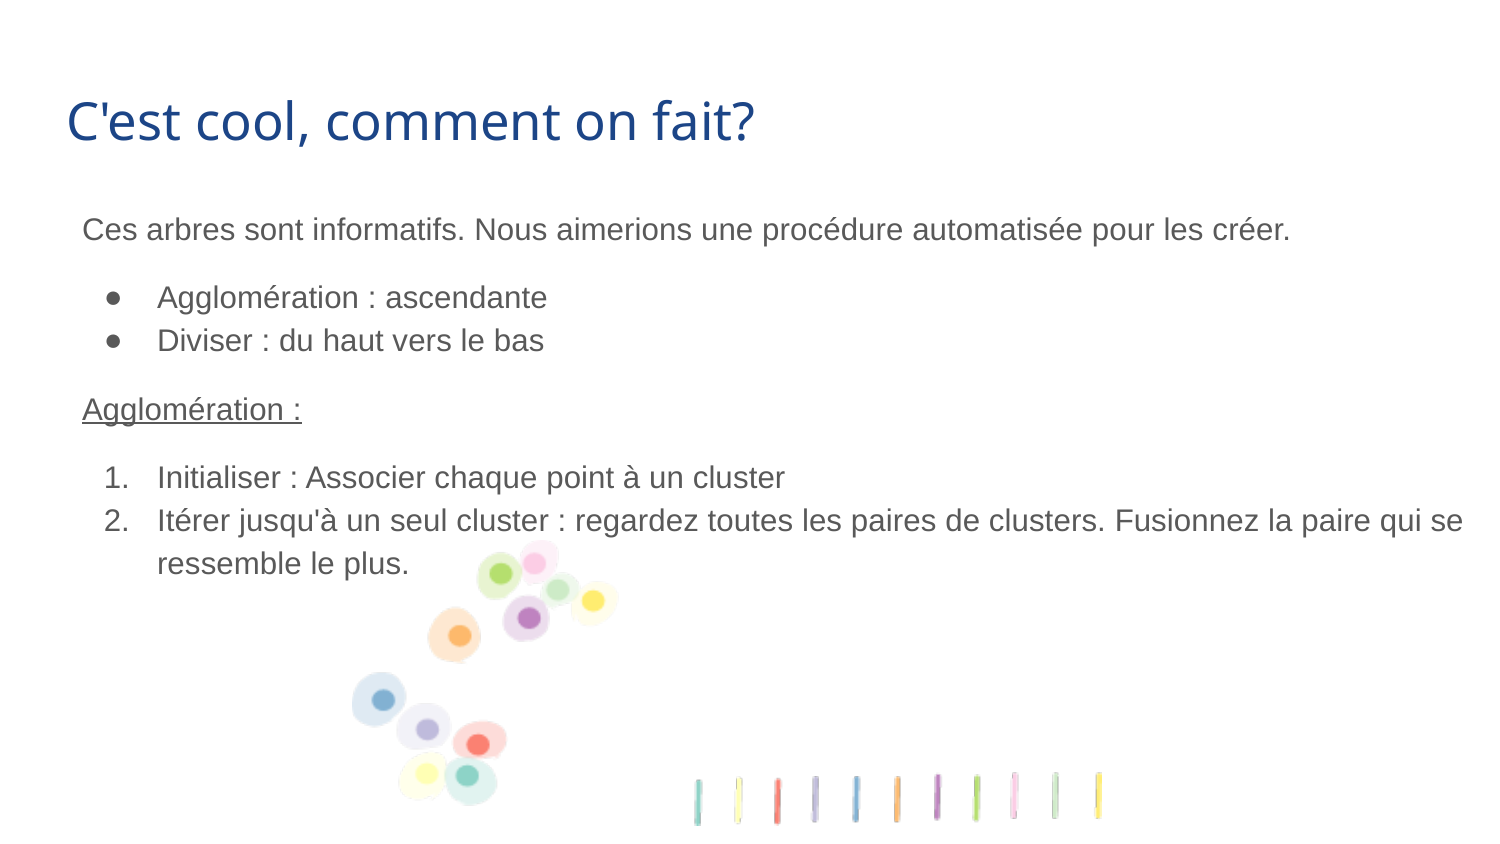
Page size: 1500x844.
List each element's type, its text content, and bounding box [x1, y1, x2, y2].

list Ces arbres sont informatifs. Nous aimerions une procédure automatisée pour les créer. Agglomération : ascendante Diviser : du haut vers le bas Agglomération : Initialiser : Associer chaque point à un cluster Itérer jusqu'à un seul cluster : regardez toutes les paires de clusters. Fusionnez la paire qui se ressemble le plus. [67, 189, 1500, 750]
picture [351, 540, 1103, 826]
title C'est cool, comment on fait? [51, 72, 1449, 167]
